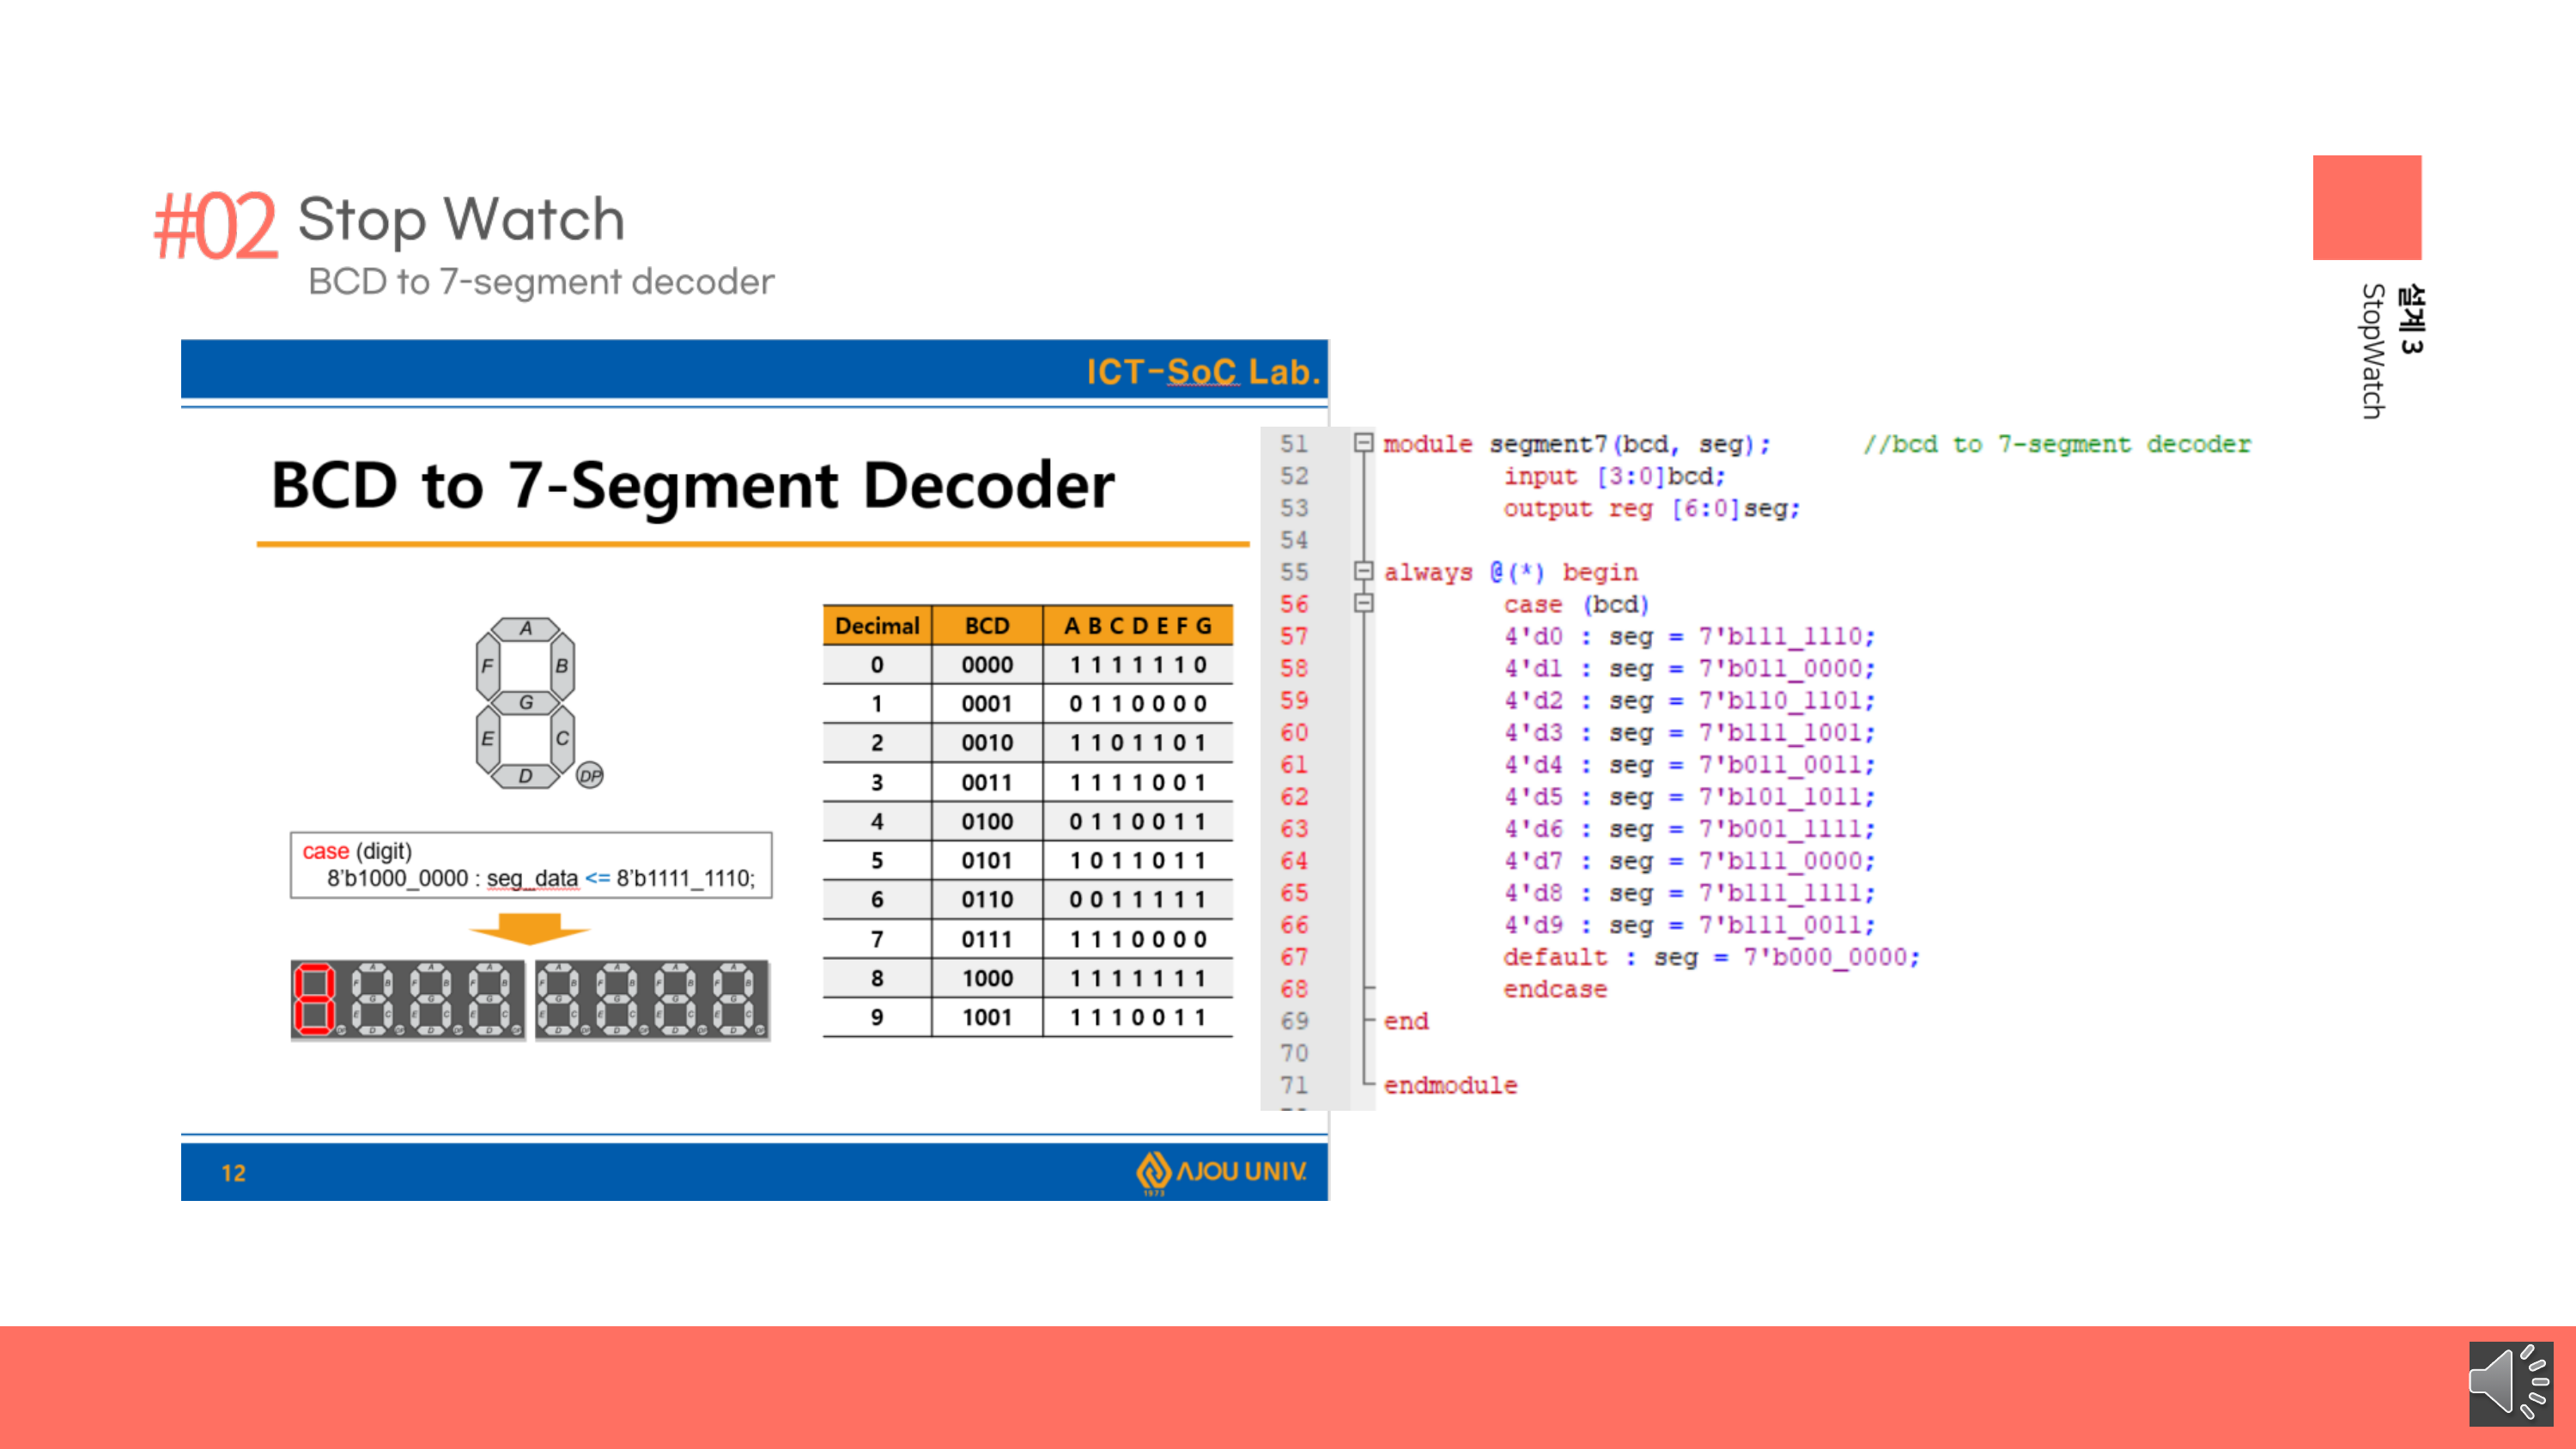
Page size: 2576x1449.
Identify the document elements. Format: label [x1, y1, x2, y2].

text_box [2313, 155, 2423, 260]
text_box [1261, 427, 2262, 1111]
text_box [0, 1325, 2576, 1449]
picture [137, 145, 791, 325]
picture [2310, 279, 2465, 433]
picture [2468, 1341, 2555, 1428]
text_box [180, 338, 1331, 1201]
